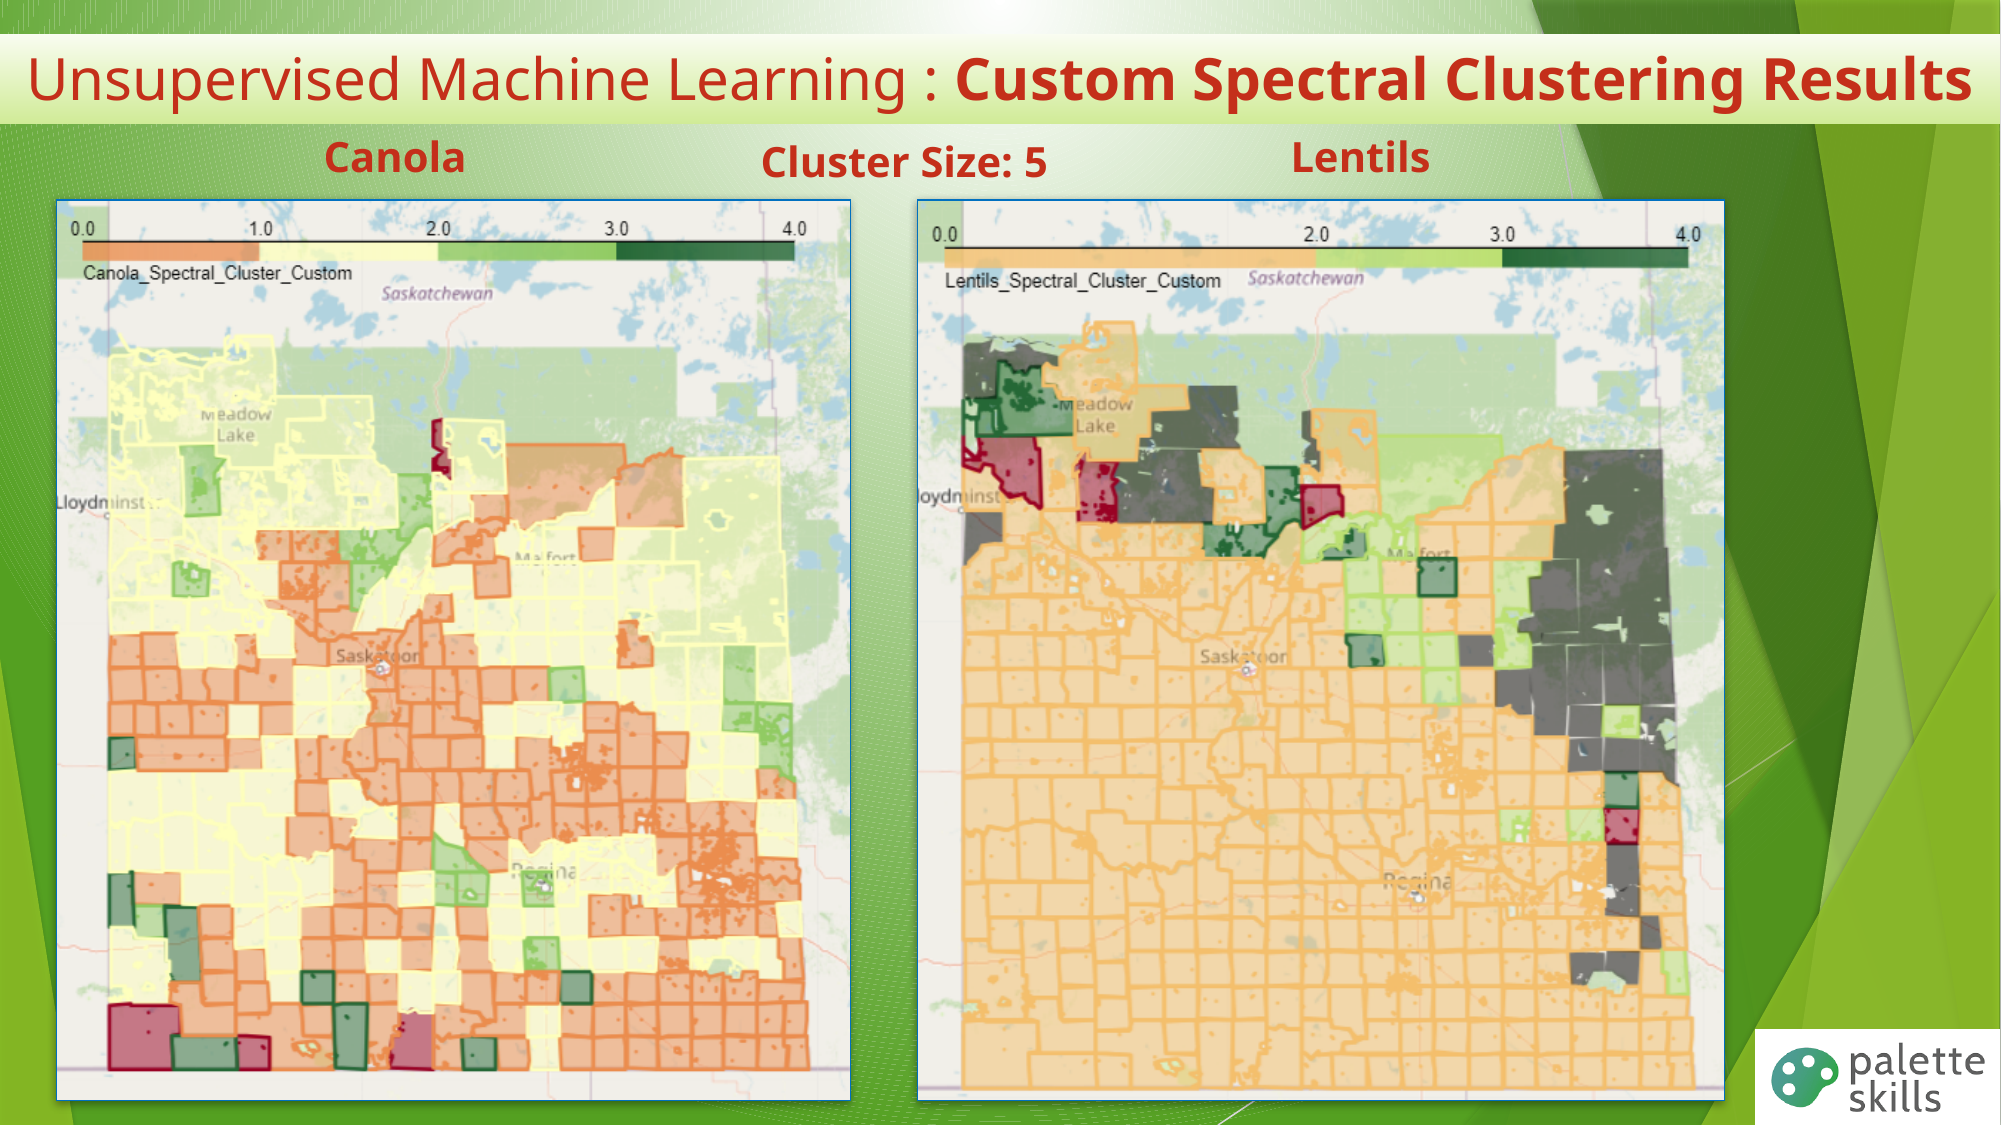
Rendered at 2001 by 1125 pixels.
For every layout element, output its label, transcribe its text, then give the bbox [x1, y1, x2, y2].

picture [917, 200, 1725, 1101]
picture [1754, 1029, 2000, 1125]
title Unsupervised Machine Learning : Custom Spectral Clustering Results [0, 34, 2000, 124]
text_box Lentils [1188, 123, 1533, 196]
picture [56, 200, 851, 1101]
text_box Cluster Size: 5 [665, 128, 1145, 205]
text_box Canola [125, 123, 665, 196]
